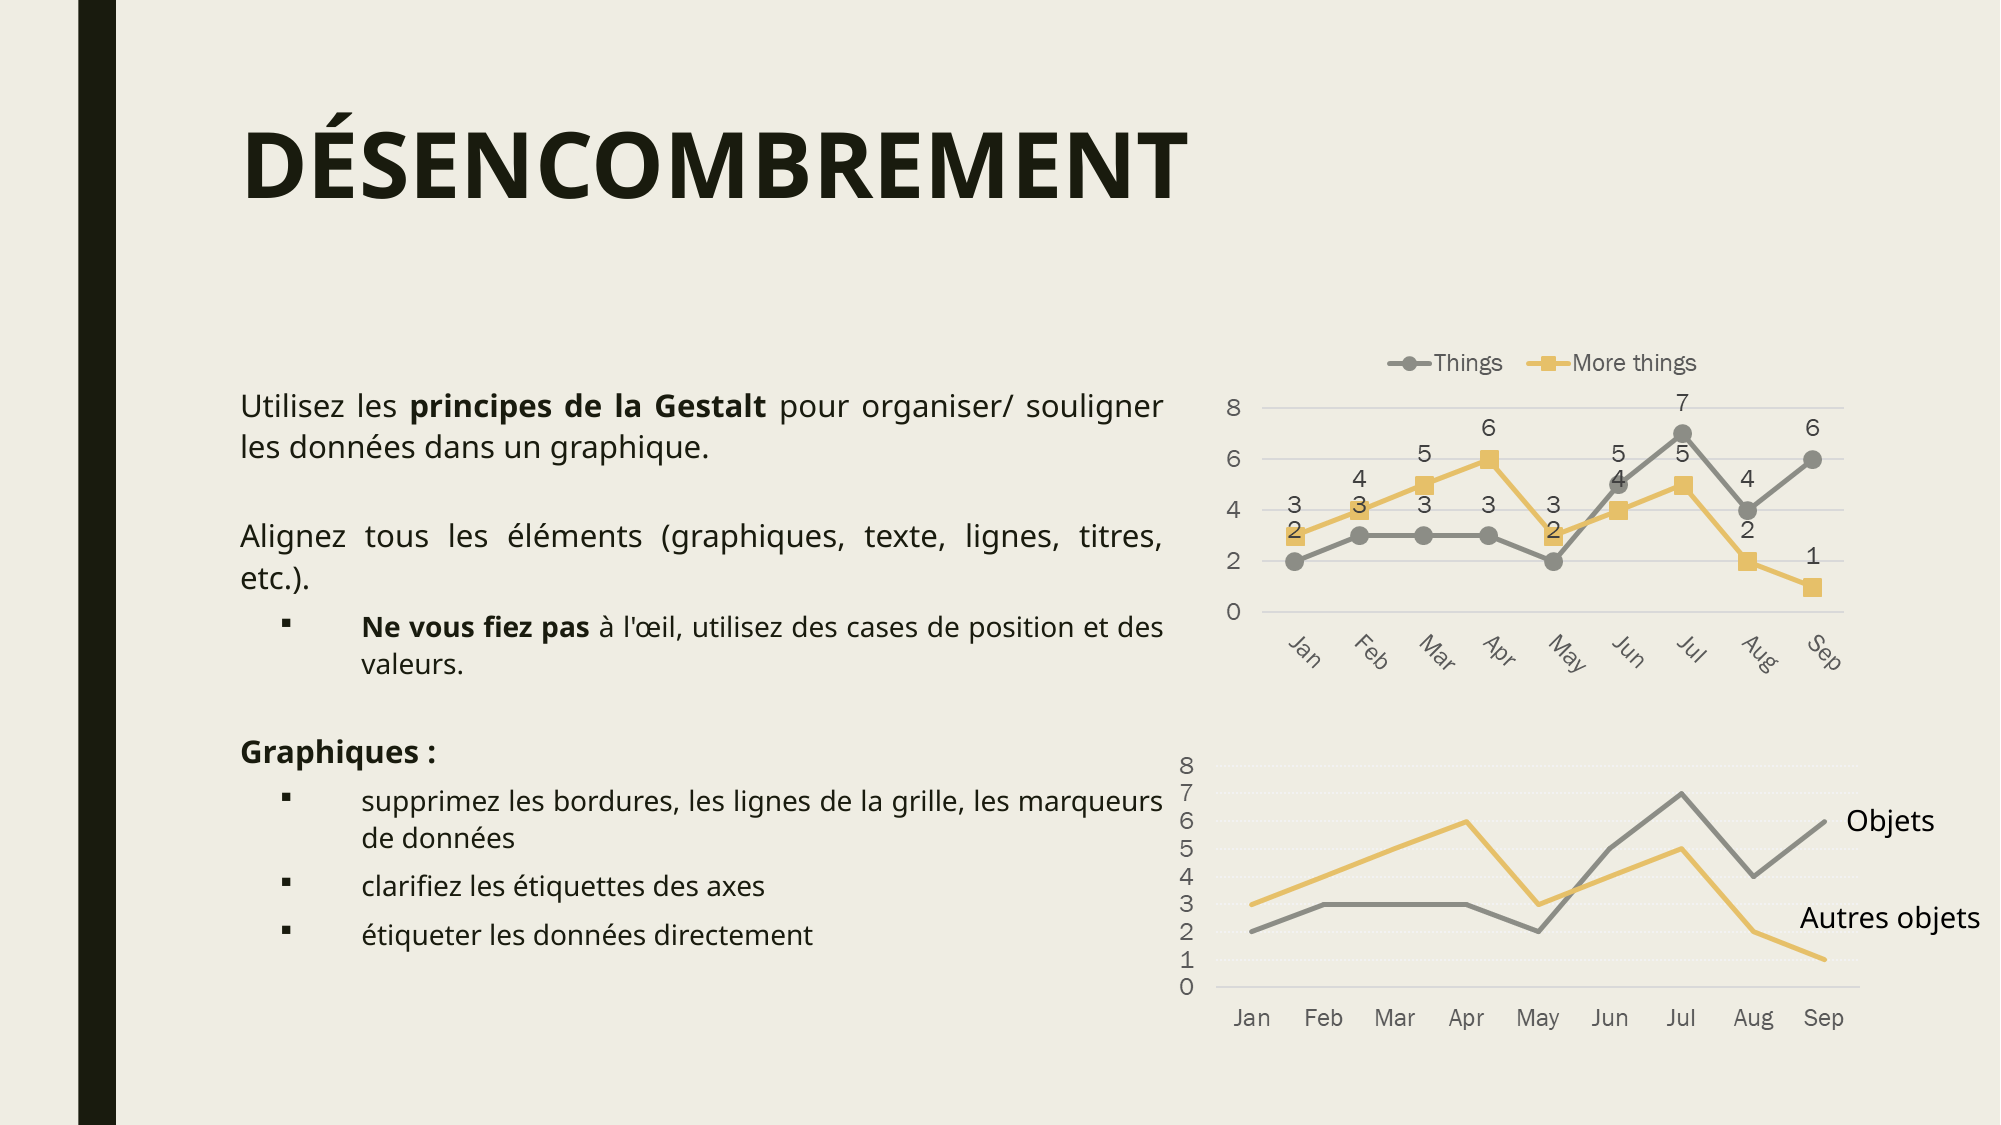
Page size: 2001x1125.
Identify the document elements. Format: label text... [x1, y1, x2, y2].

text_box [1144, 635, 2000, 1125]
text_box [1203, 322, 1876, 701]
list Utilisez les principes de la Gestalt pour organiser/ souligner les données dans un graphique. Alignez tous les éléments (graphiques, texte, lignes, titres, etc.). Ne vous fiez pas à l'œil, utilisez des cases de position et des valeurs. Graphiques : supprimez les bordures, les lignes de la grille, les marqueurs de données clarifiez les étiquettes des axes étiqueter les données directement [225, 375, 1180, 963]
title DÉSENCOMBREMENT [225, 112, 1800, 357]
